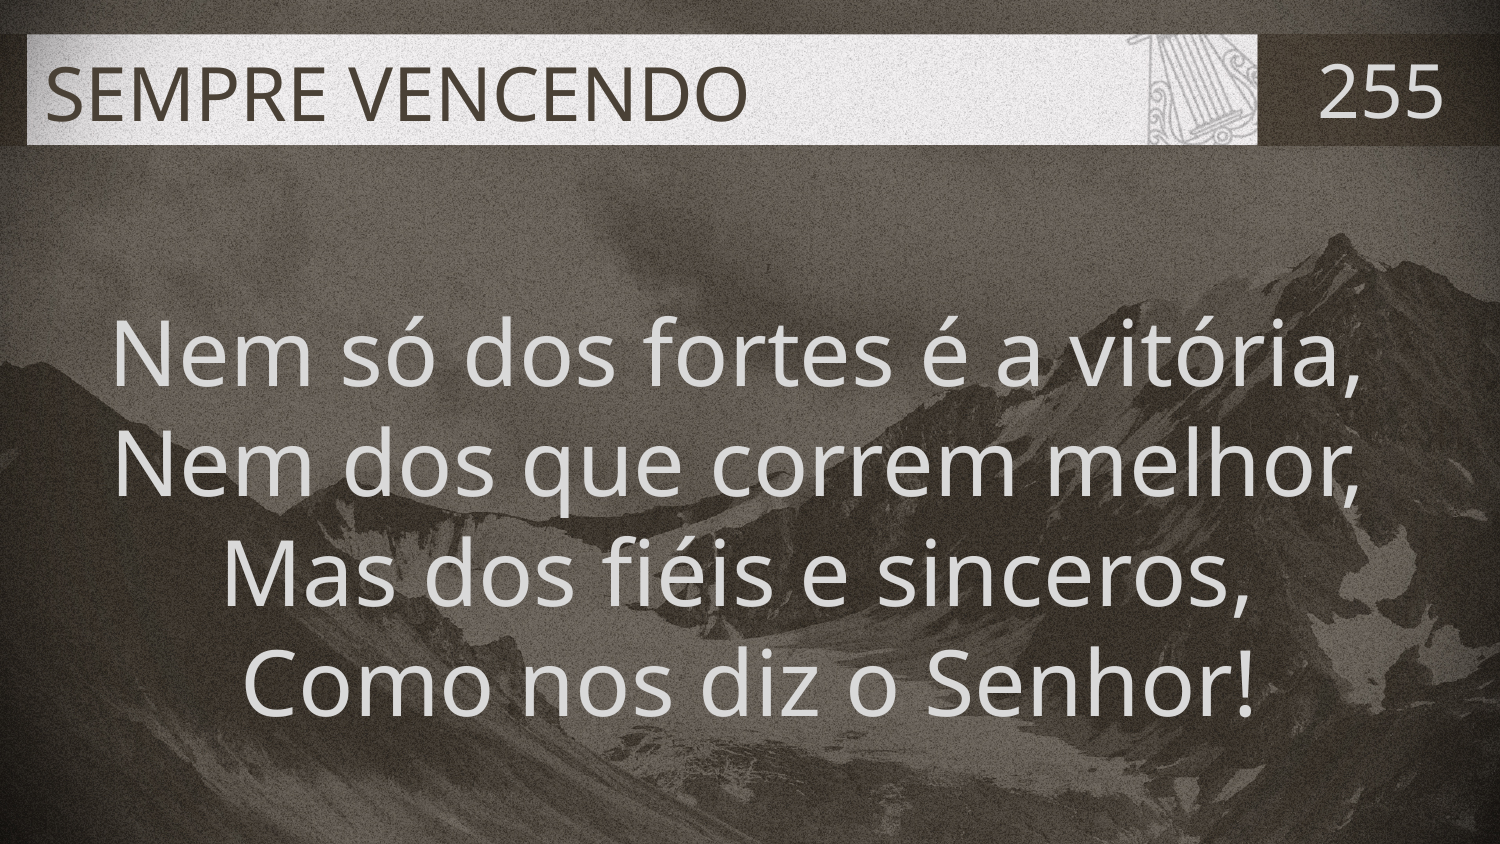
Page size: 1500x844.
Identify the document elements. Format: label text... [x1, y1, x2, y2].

list 255 [1281, 36, 1483, 143]
title SEMPRE VENCENDO [29, 33, 1258, 151]
list Nem só dos fortes é a vitória, Nem dos que correm melhor, Mas dos fiéis e sinceros, Como nos diz o Senhor! [0, 185, 1500, 844]
picture [0, 0, 1500, 185]
